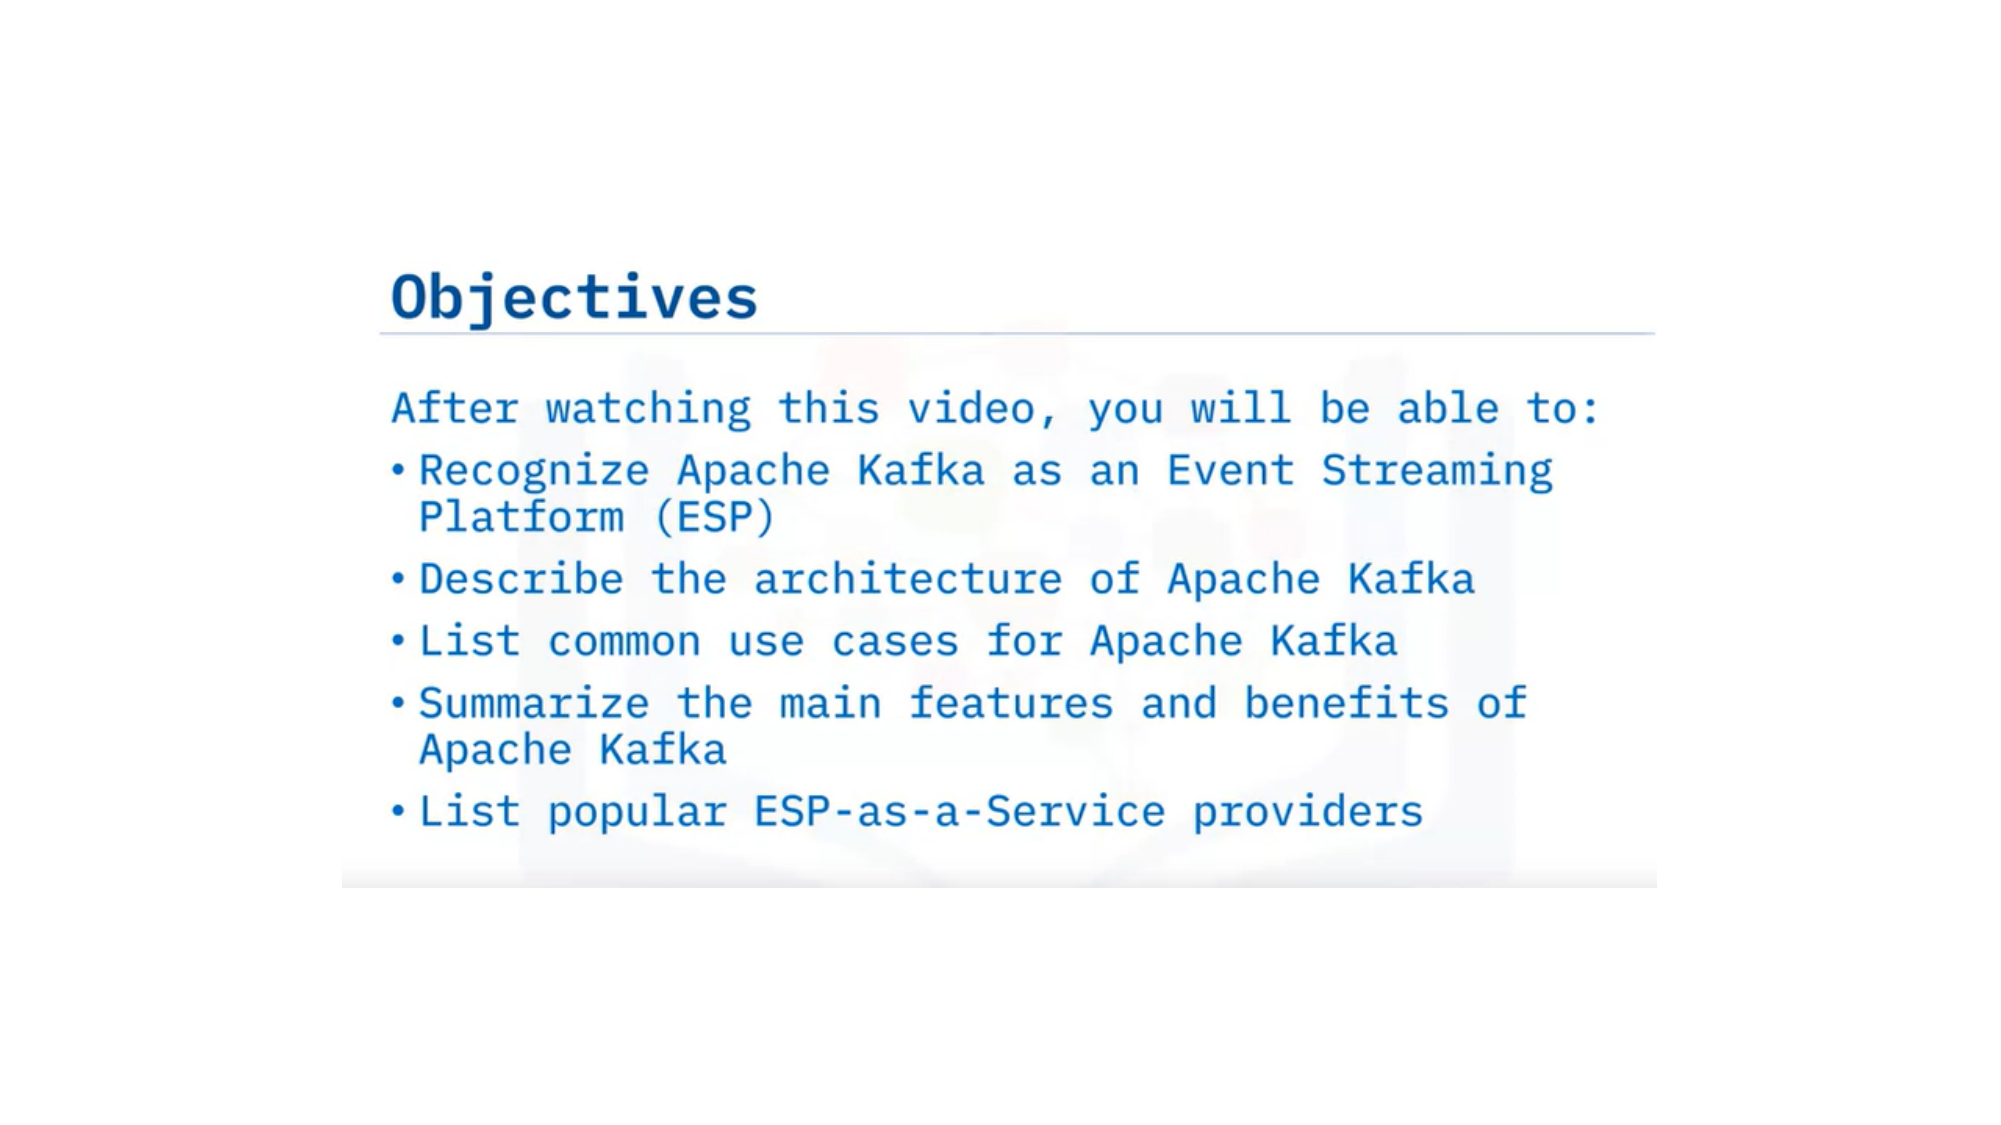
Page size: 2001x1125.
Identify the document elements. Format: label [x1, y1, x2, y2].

picture [342, 237, 1658, 888]
